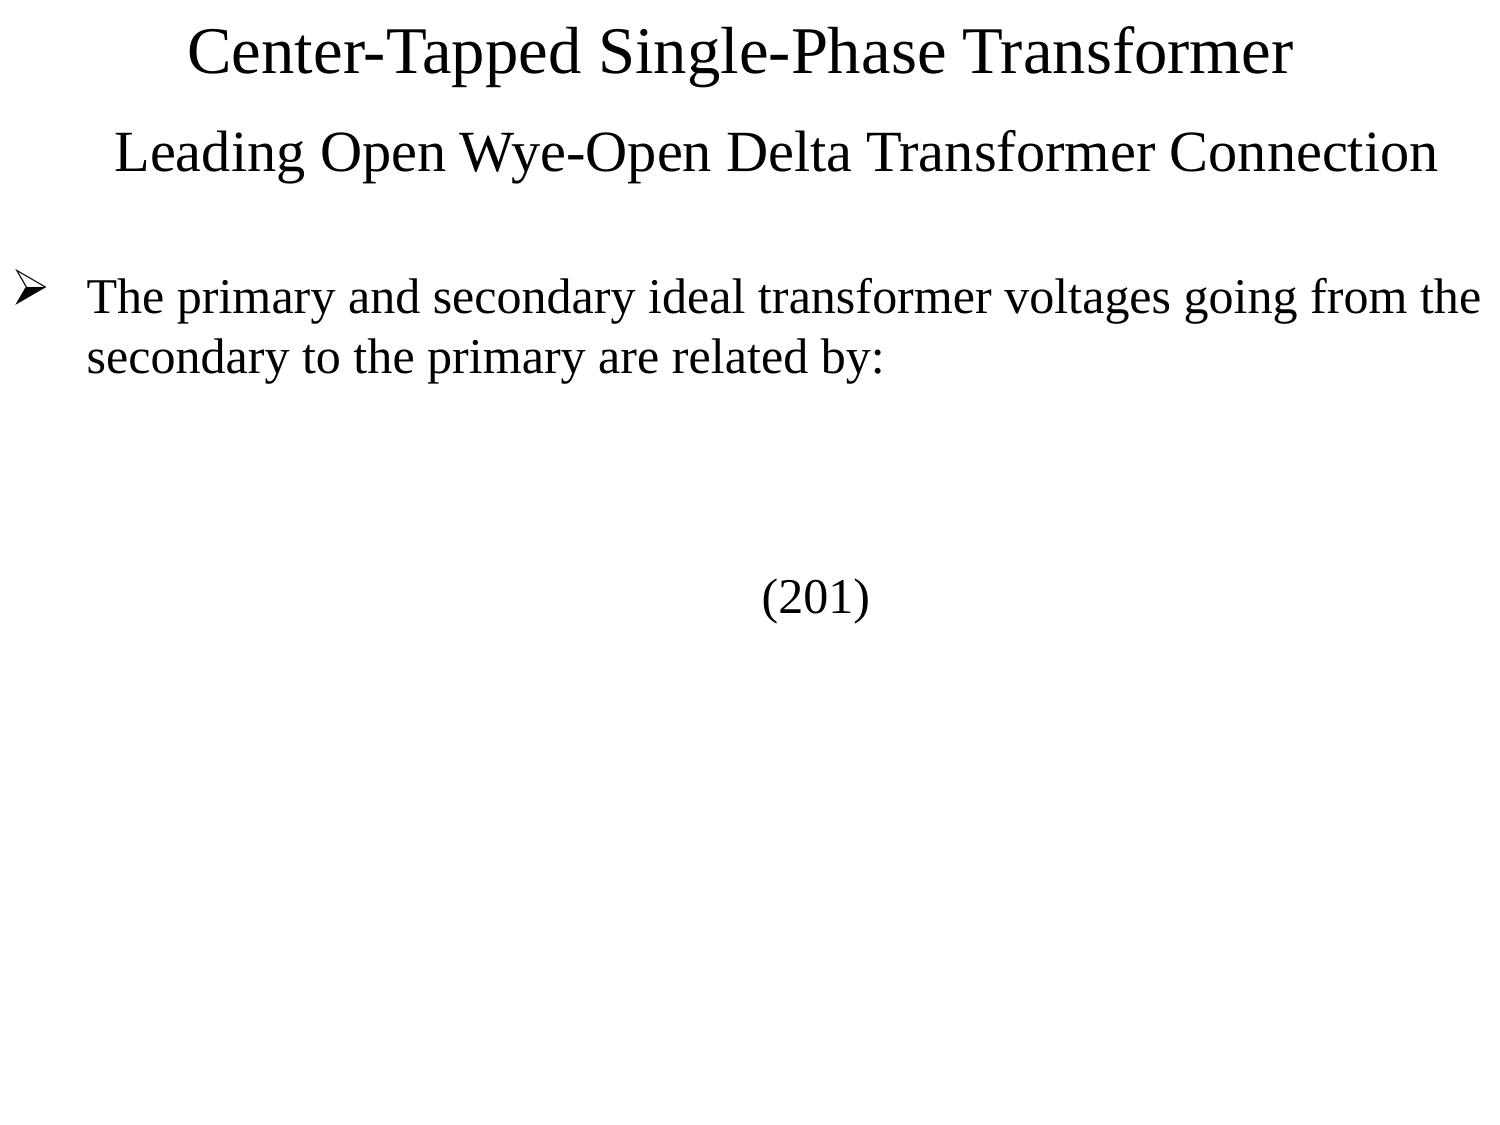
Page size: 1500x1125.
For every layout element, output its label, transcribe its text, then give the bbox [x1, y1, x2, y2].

text_box Leading Open Wye-Open Delta Transformer Connection [24, 106, 1475, 191]
text_box Center-Tapped Single-Phase Transformer [0, 0, 1500, 95]
